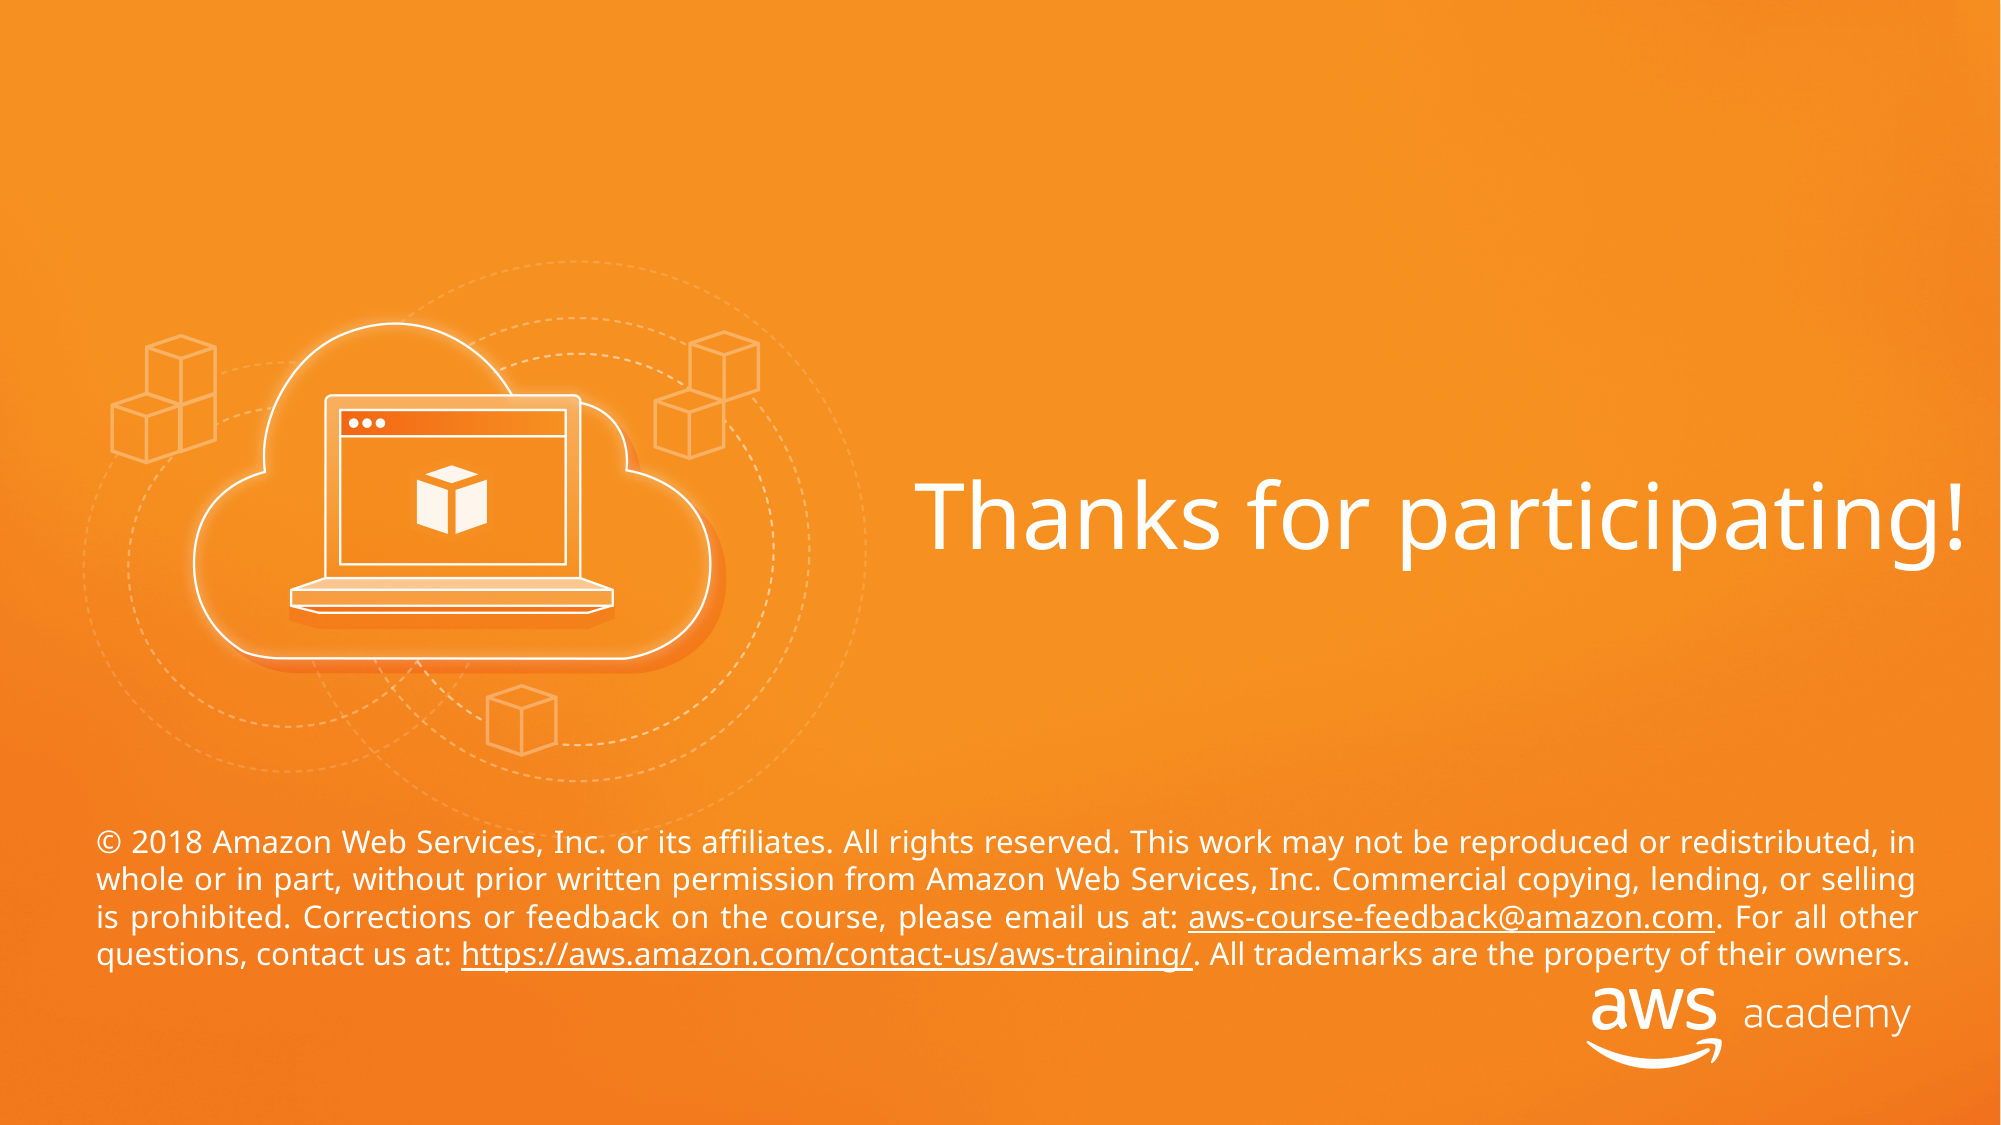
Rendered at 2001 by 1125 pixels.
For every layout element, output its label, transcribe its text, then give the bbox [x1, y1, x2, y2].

title Thanks for participating! [899, 440, 2000, 577]
text_box © 2018 Amazon Web Services, Inc. or its affiliates. All rights reserved. This work may not be reproduced or redistributed, in whole or in part, without prior written permission from Amazon Web Services, Inc. Commercial copying, lending, or selling is prohibited. Corrections or feedback on the course, please email us at: aws-course-feedback@amazon.com. For all other questions, contact us at: https://aws.amazon.com/contact-us/aws-training/. All trademarks are the property of their owners. [81, 814, 1934, 1017]
picture [0, 0, 1999, 1125]
